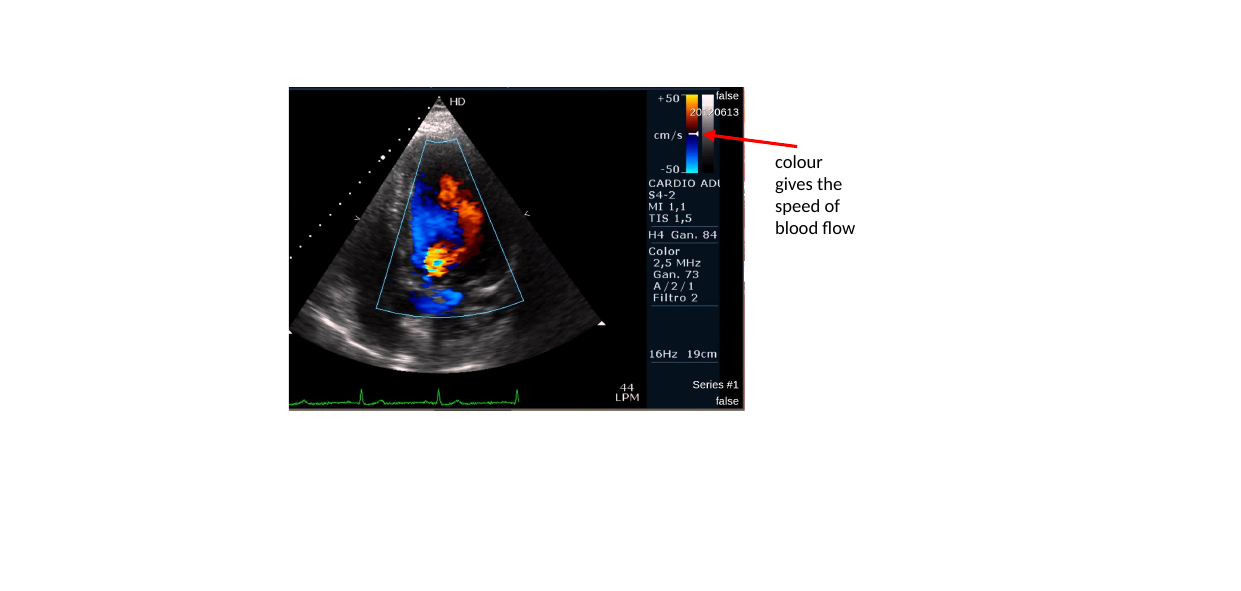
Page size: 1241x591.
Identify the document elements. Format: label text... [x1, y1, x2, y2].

picture [288, 87, 745, 412]
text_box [702, 134, 798, 147]
text_box colour gives the speed of blood flow [760, 142, 876, 246]
